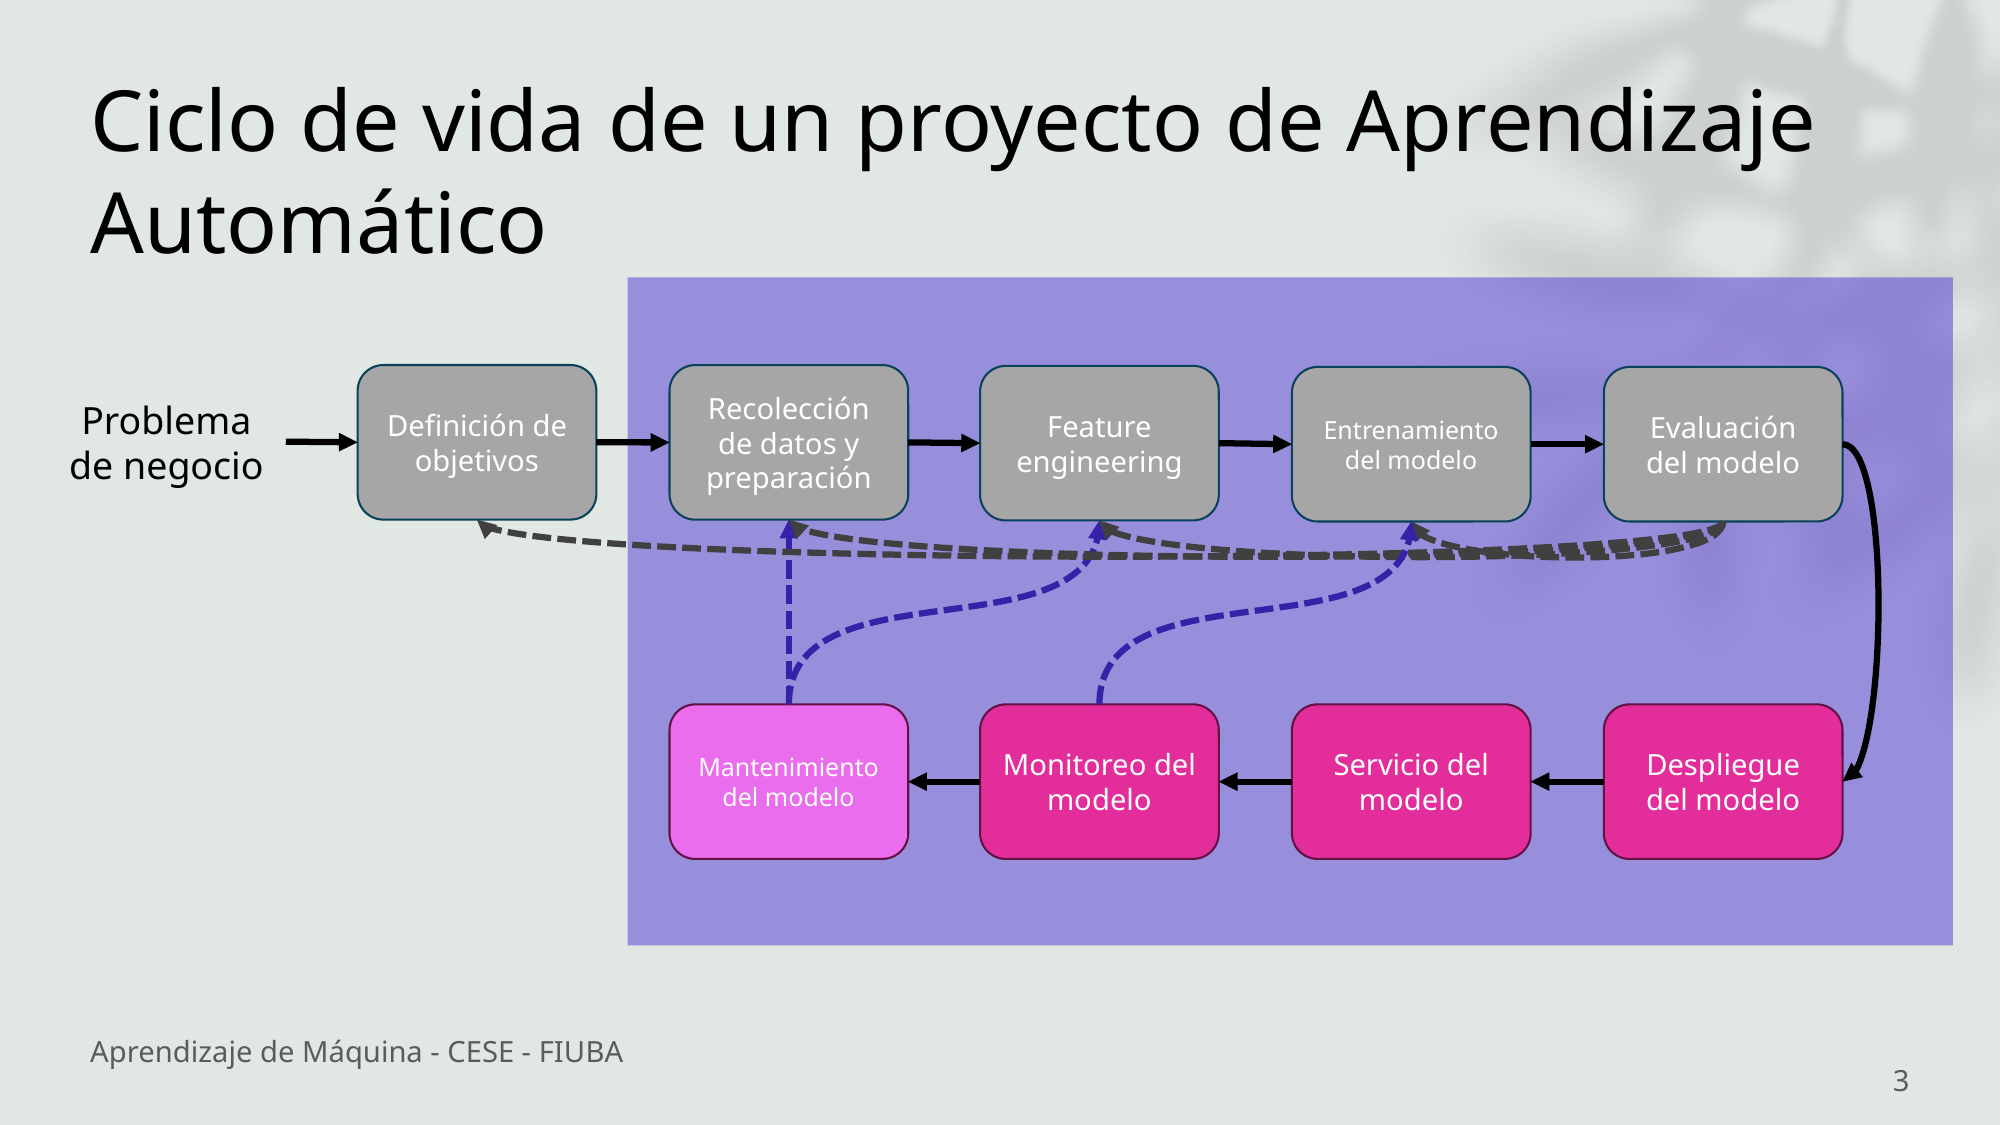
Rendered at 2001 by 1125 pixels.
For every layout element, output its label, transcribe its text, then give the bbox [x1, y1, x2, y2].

footer Aprendizaje de Máquina - CESE - FIUBA [75, 1020, 751, 1081]
text_box Feature engineering [979, 364, 1099, 522]
text_box Entrenamiento del modelo [1290, 365, 1410, 523]
title Ciclo de vida de un proyecto de Aprendizaje Automático [1101, 60, 1255, 278]
text_box Despliegue del modelo [1602, 703, 1844, 860]
text_box [1101, 522, 1163, 703]
text_box [1220, 769, 1255, 780]
title Ciclo de vida de un proyecto de Aprendizaje Automático [75, 60, 1099, 278]
text_box Feature engineering [1101, 364, 1220, 522]
text_box [1101, 783, 1255, 946]
text_box [1101, 278, 1255, 440]
text_box Entrenamiento del modelo [1412, 365, 1532, 523]
text_box [627, 278, 1099, 442]
title Ciclo de vida de un proyecto de Aprendizaje Automático [1257, 60, 1863, 278]
text_box [627, 444, 1099, 946]
text_box Definición de objetivos [356, 363, 598, 521]
text_box [1220, 447, 1255, 456]
text_box Servicio del modelo [1290, 703, 1532, 860]
text_box Monitoreo del modelo [1101, 703, 1220, 860]
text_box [852, 457, 1037, 768]
text_box Monitoreo del modelo [979, 703, 1099, 860]
text_box [1257, 277, 1953, 946]
text_box Evaluación del modelo [1602, 365, 1844, 523]
text_box Problema de negocio [47, 389, 286, 494]
slide_number 3 [1474, 1052, 1925, 1113]
text_box Mantenimiento del modelo [668, 703, 910, 860]
text_box Recolección de datos y preparación [668, 364, 910, 521]
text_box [1163, 456, 1347, 769]
